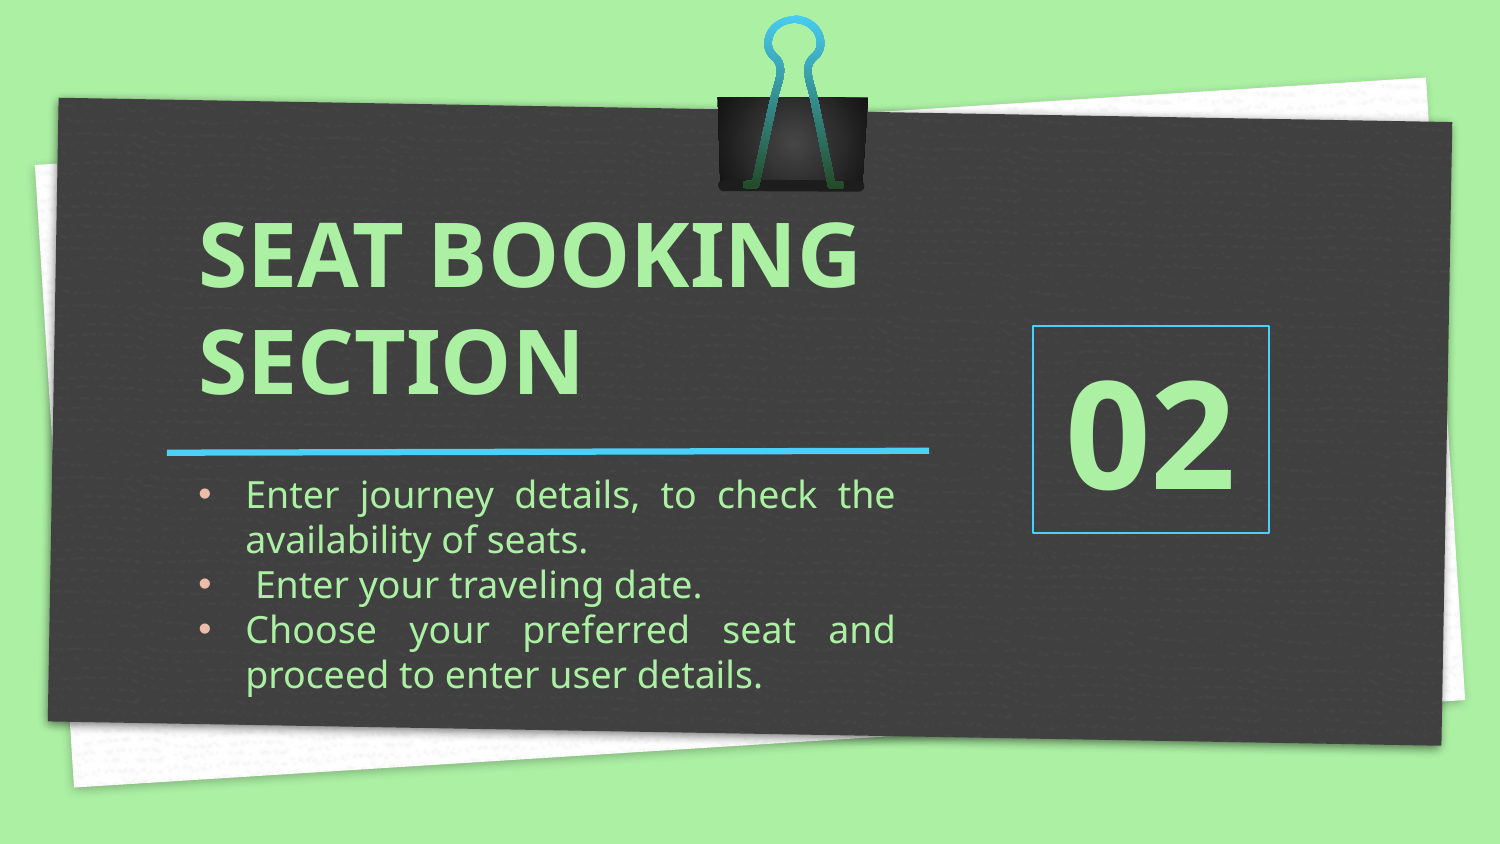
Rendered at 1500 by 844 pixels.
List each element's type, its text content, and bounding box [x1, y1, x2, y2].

title 02 [1031, 324, 1270, 535]
subtitle Enter journey details, to check the availability of seats. Enter your traveling date. Choose your preferred seat and proceed to enter user details. [183, 461, 912, 693]
title SEAT BOOKING SECTION [183, 185, 930, 428]
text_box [705, 16, 869, 203]
